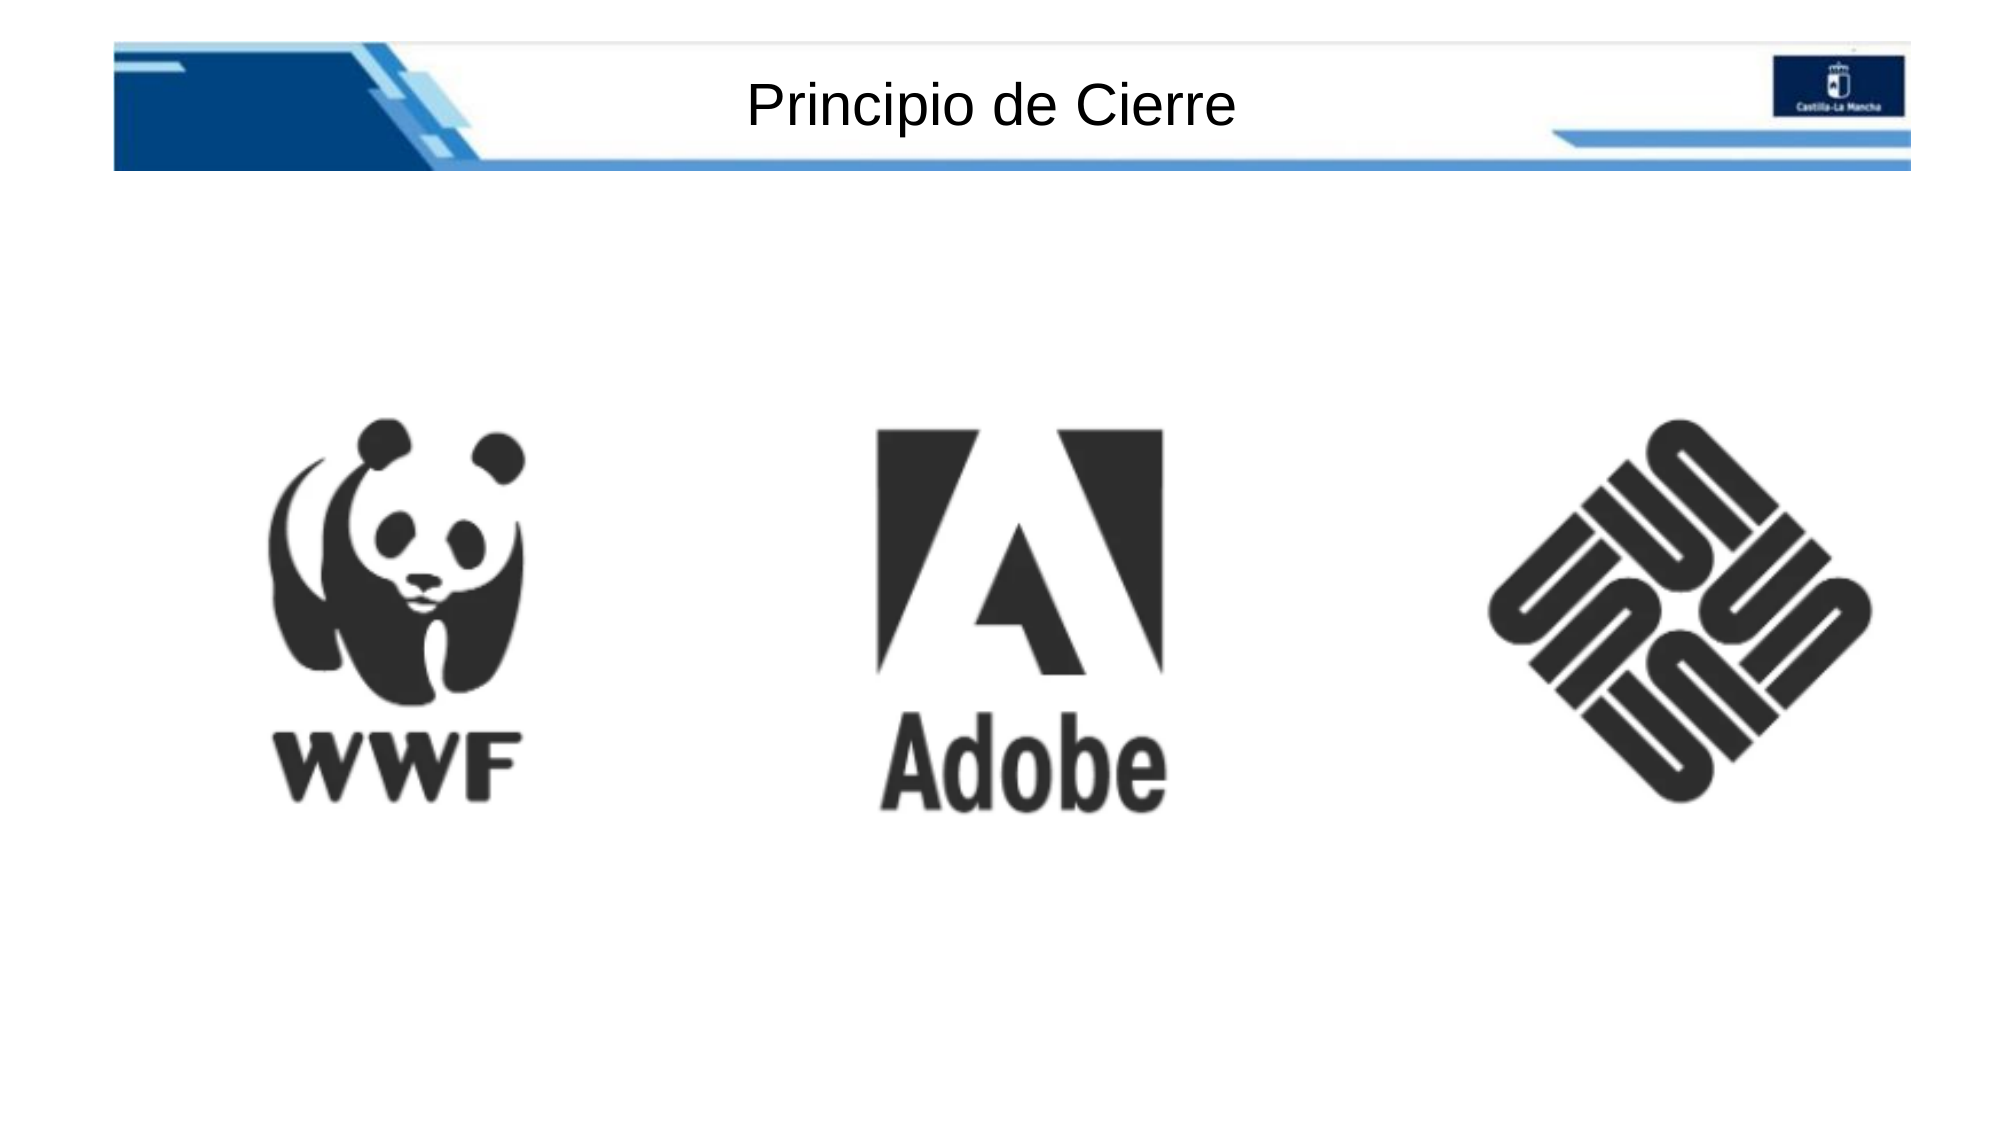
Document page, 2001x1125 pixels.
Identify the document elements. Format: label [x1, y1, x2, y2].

picture [113, 41, 1911, 171]
picture [205, 375, 1896, 866]
